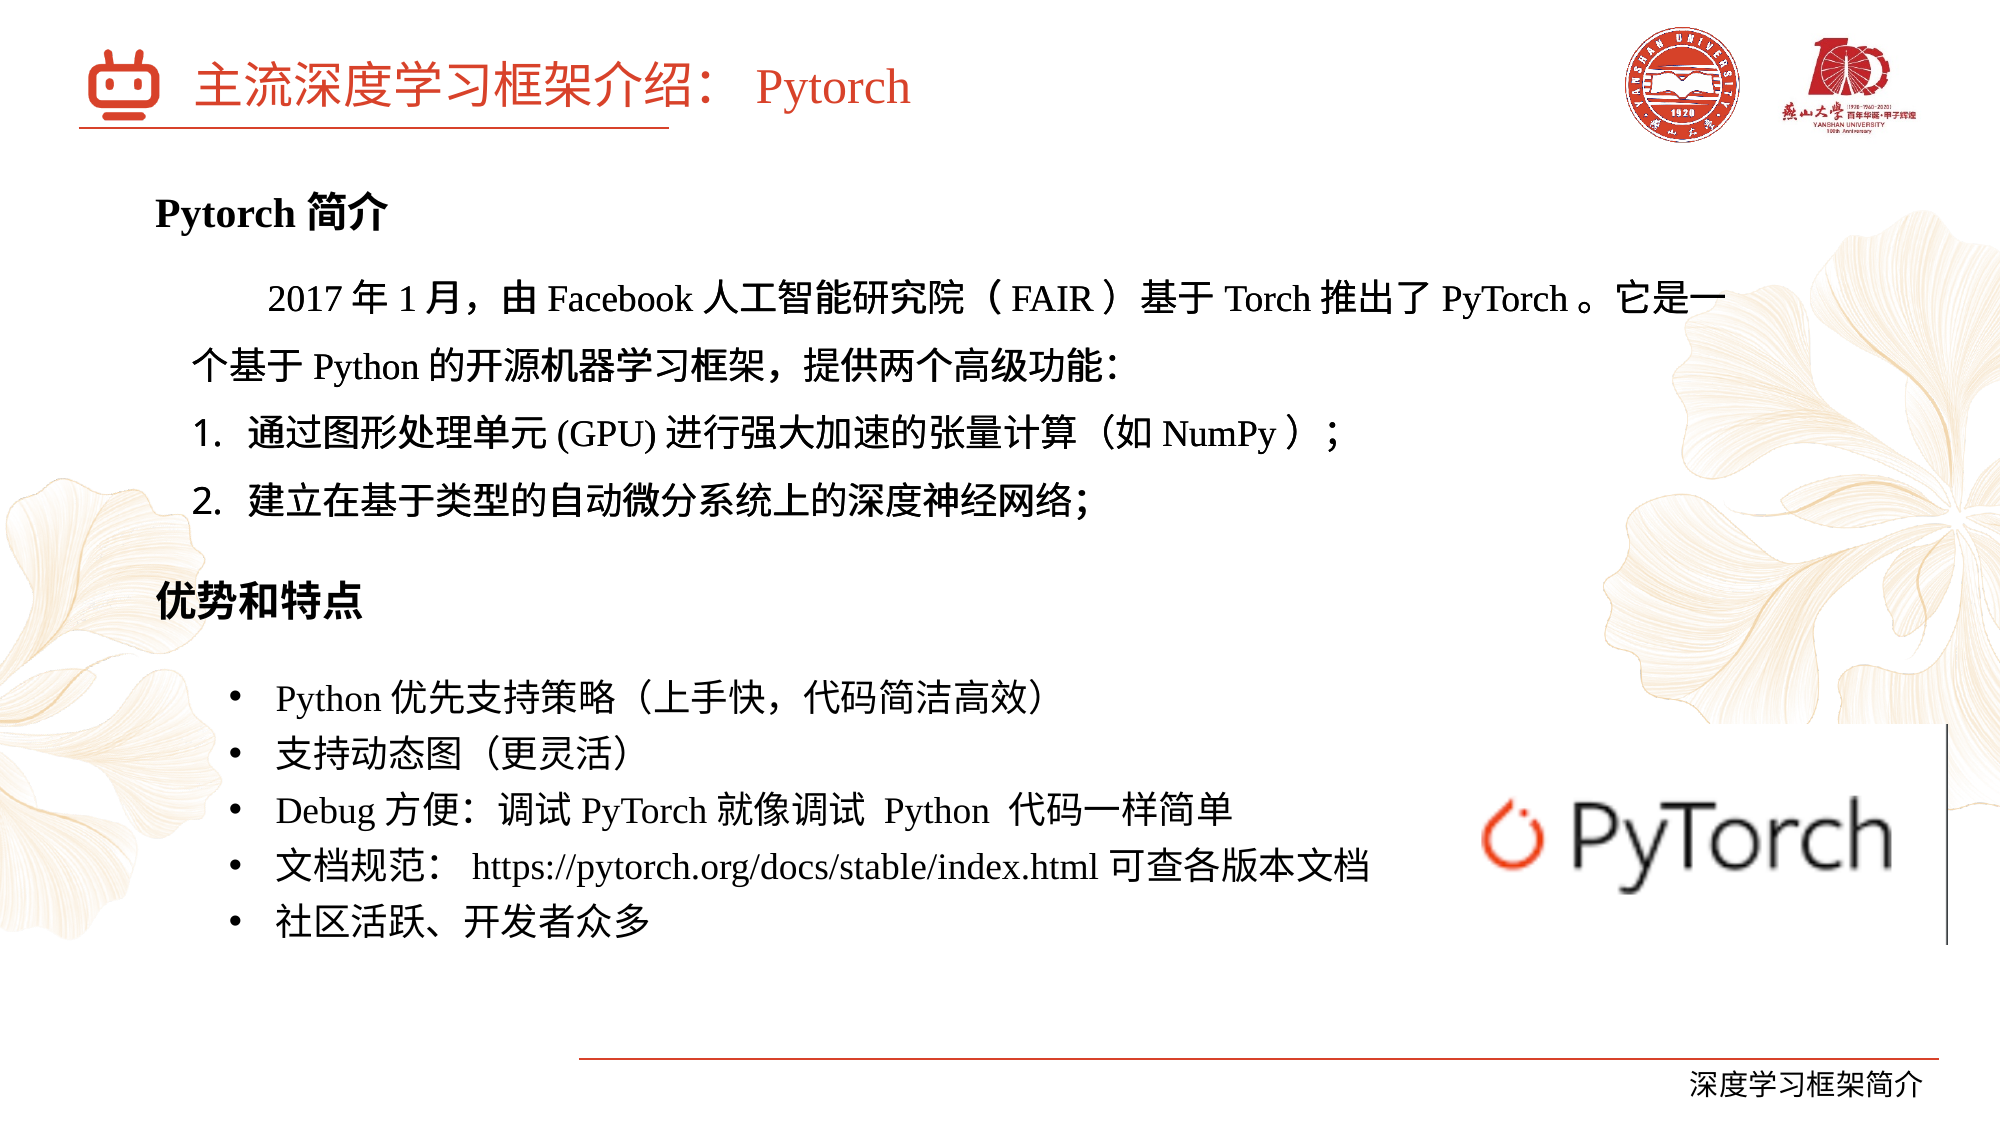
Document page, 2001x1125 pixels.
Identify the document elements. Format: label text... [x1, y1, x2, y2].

text_box 主流深度学习框架介绍：Pytorch [178, 46, 927, 121]
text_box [578, 1059, 1939, 1110]
text_box Pytorch简介 [140, 166, 1757, 244]
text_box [1624, 22, 1939, 147]
text_box Python优先支持策略（上手快，代码简洁高效） 支持动态图（更灵活） Debug方便：调试PyTorch就像调试 Python 代码一样简单 文档规范：https://pytorch.org/docs/stable/index.html可查各版本文档 社区活跃、开发者众多 [308, 654, 1684, 951]
picture [1430, 189, 2000, 945]
text_box 优势和特点 [308, 555, 1526, 633]
picture [78, 39, 169, 127]
picture [0, 333, 310, 1012]
text_box 2017年1月，由Facebook人工智能研究院（FAIR）基于Torch推出了PyTorch。它是一个基于Python的开源机器学习框架，提供两个高级功能： 通过图形处理单元(GPU)进行强大加速的张量计算（如NumPy）； 建立在基于类型的自动微分系统上的深度神经网络； [177, 244, 1526, 530]
